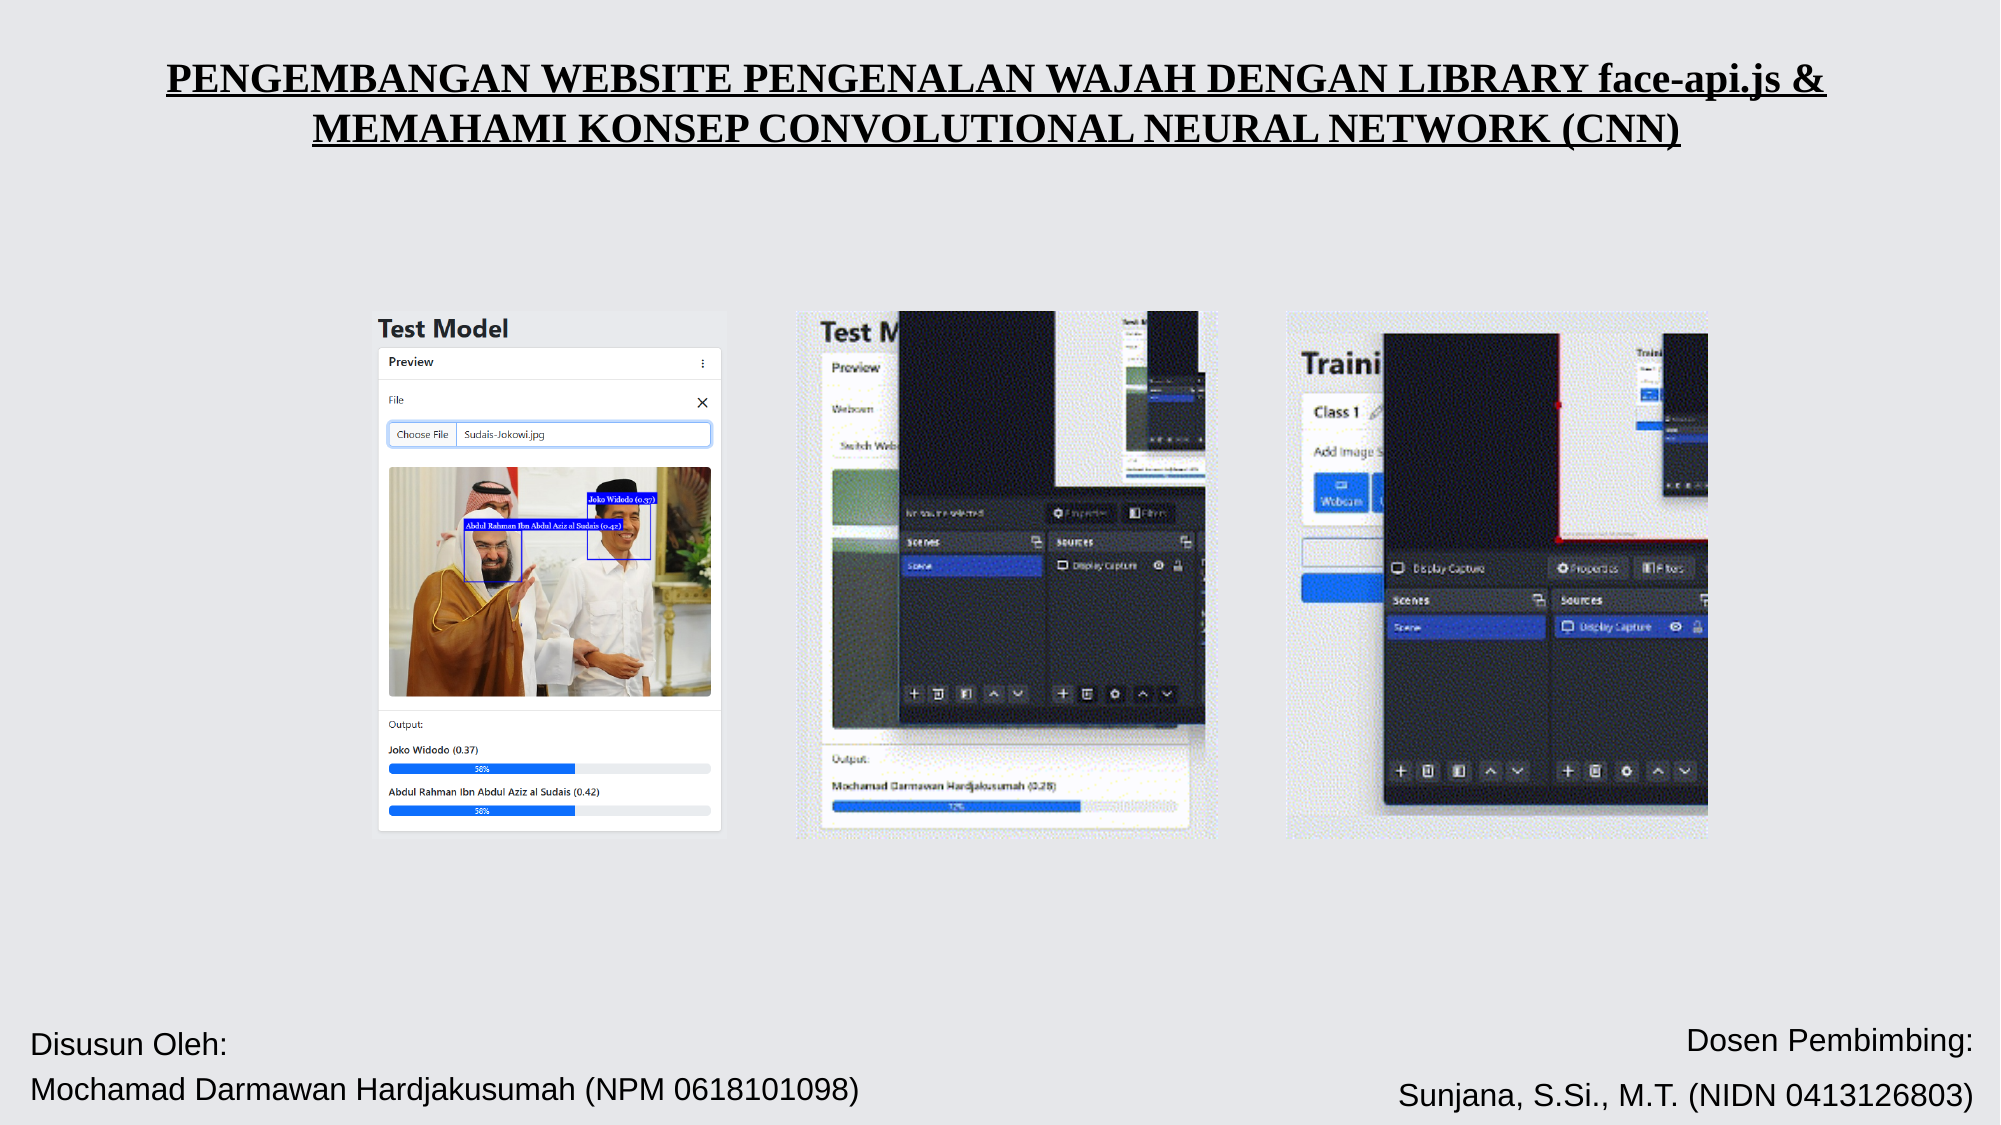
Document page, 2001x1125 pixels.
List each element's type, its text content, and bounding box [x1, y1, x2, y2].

title PENGEMBANGAN WEBSITE PENGENALAN WAJAH DENGAN LIBRARY face-api.js & MEMAHAMI KONSEP CONVOLUTIONAL NEURAL NETWORK (CNN) [27, 42, 1966, 213]
picture [1286, 311, 1708, 839]
subtitle Disusun Oleh: Mochamad Darmawan Hardjakusumah (NPM 0618101098) [15, 1016, 957, 1115]
picture [372, 311, 727, 839]
picture [796, 311, 1218, 839]
text_box Dosen Pembimbing: Sunjana, S.Si., M.T. (NIDN 0413126803) [1337, 1016, 1990, 1121]
